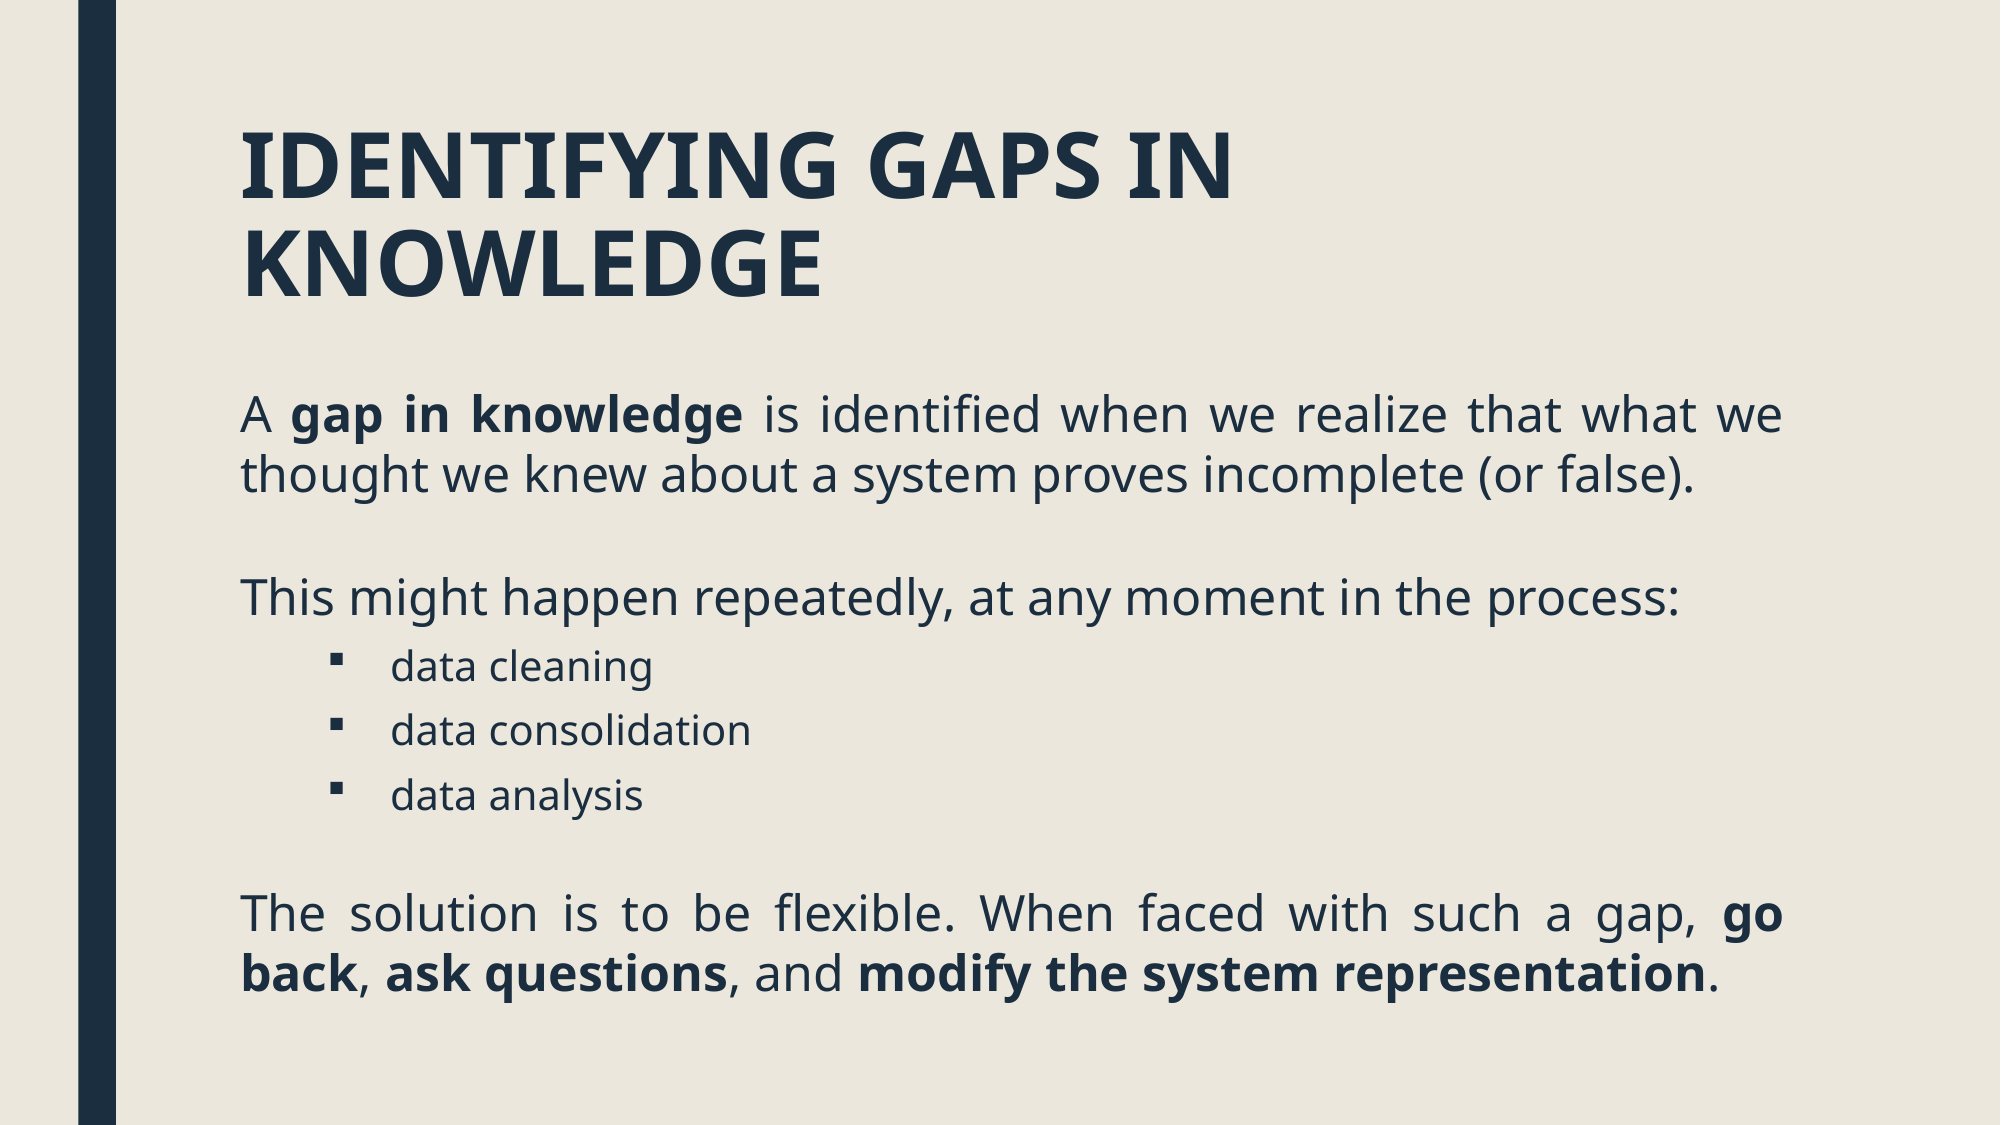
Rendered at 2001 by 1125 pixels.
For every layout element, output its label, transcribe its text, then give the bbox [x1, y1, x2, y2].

list A gap in knowledge is identified when we realize that what we thought we knew about a system proves incomplete (or false). This might happen repeatedly, at any moment in the process: data cleaning data consolidation data analysis The solution is to be flexible. When faced with such a gap, go back, ask questions, and modify the system representation. [225, 375, 1800, 963]
title IDENTIFYING GAPS IN KNOWLEDGE [225, 112, 1800, 357]
